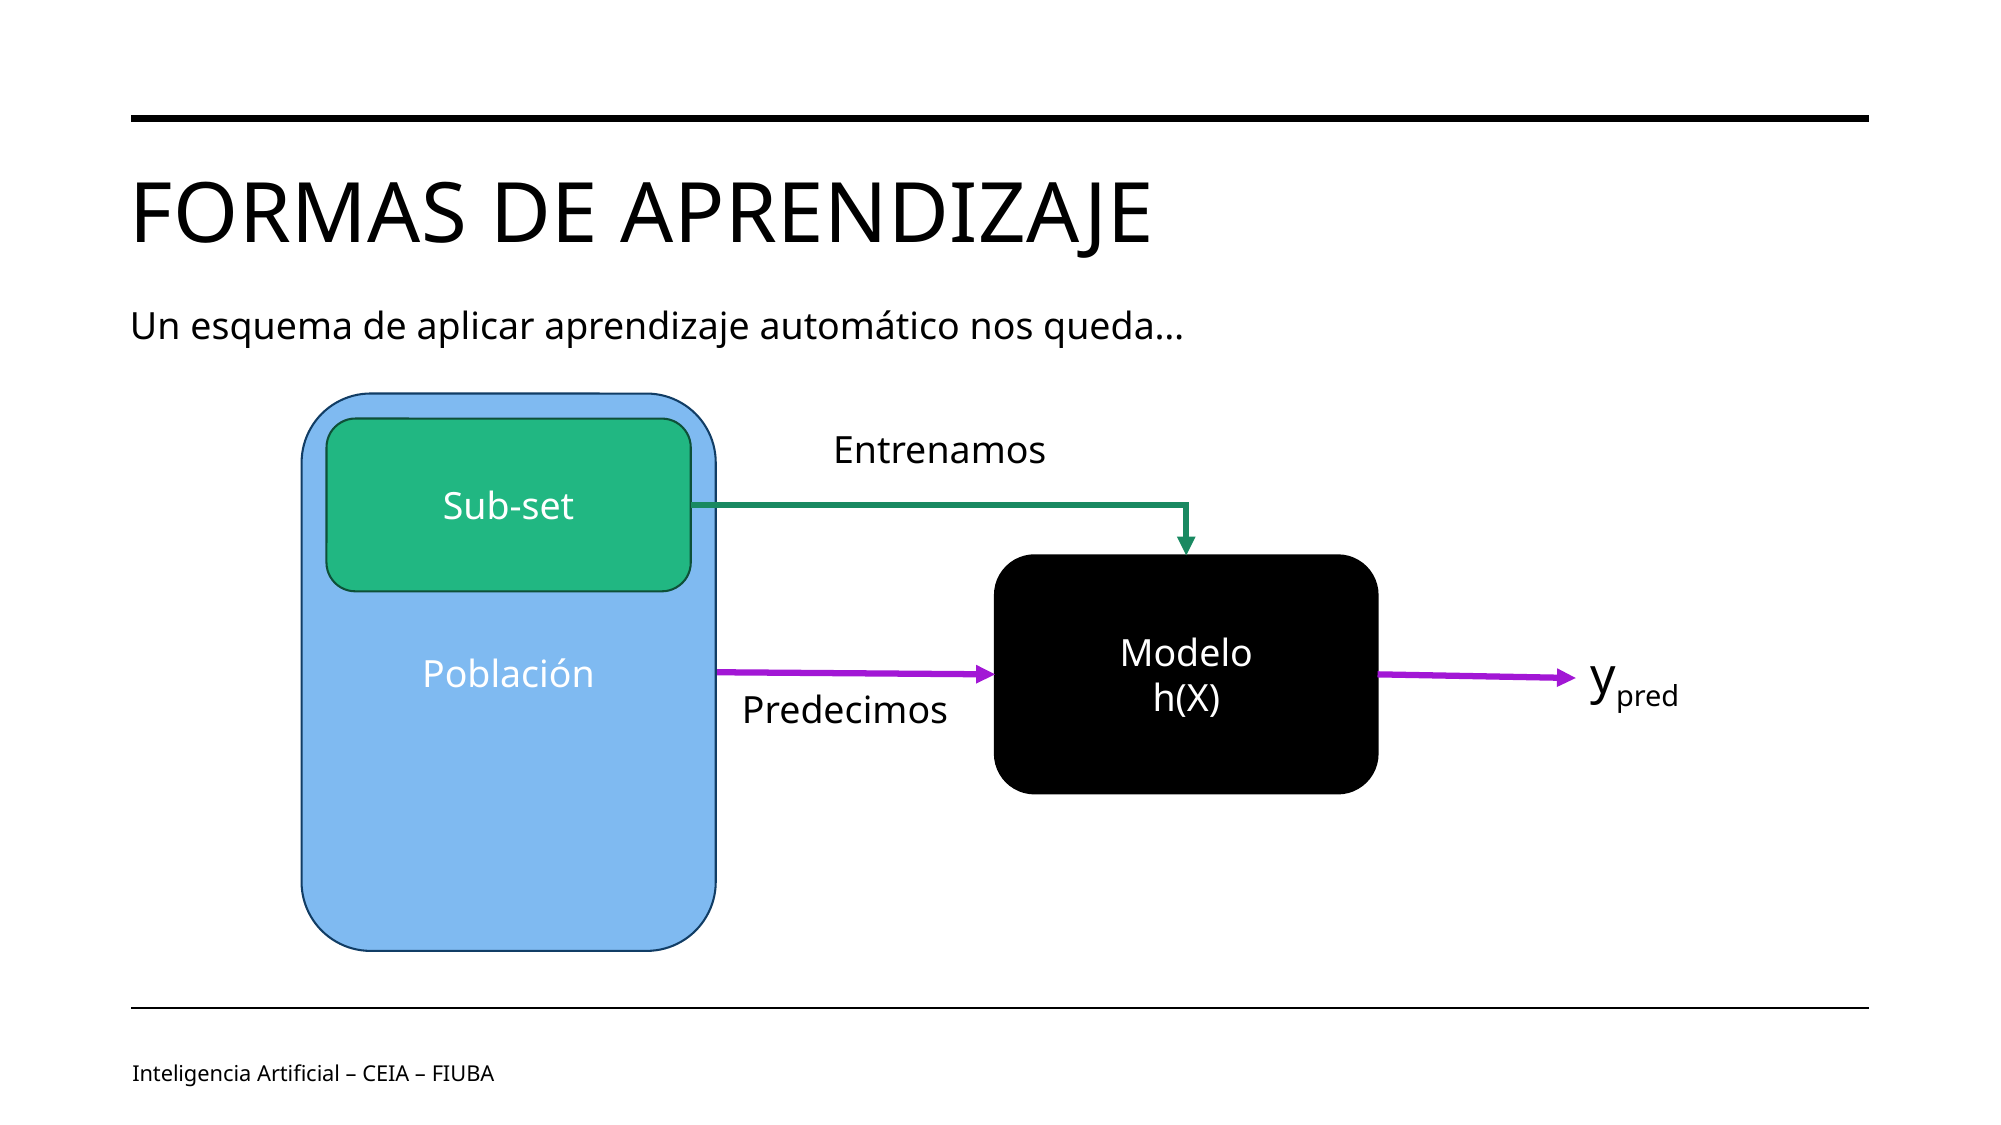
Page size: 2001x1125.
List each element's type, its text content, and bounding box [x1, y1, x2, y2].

text_box ypred [1575, 636, 1695, 720]
text_box Predecimos [727, 679, 964, 739]
list Un esquema de aplicar aprendizaje automático nos queda… [114, 290, 1869, 973]
text_box Sub-set [325, 417, 692, 593]
text_box Entrenamos [818, 418, 1062, 479]
footer Inteligencia Artificial – CEIA – FIUBA [117, 1042, 862, 1103]
title FORMAS DE APRENDIZAJE [114, 151, 1869, 290]
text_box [690, 504, 1187, 556]
text_box Modelo h(X) [993, 554, 1379, 795]
text_box Población [300, 392, 717, 952]
